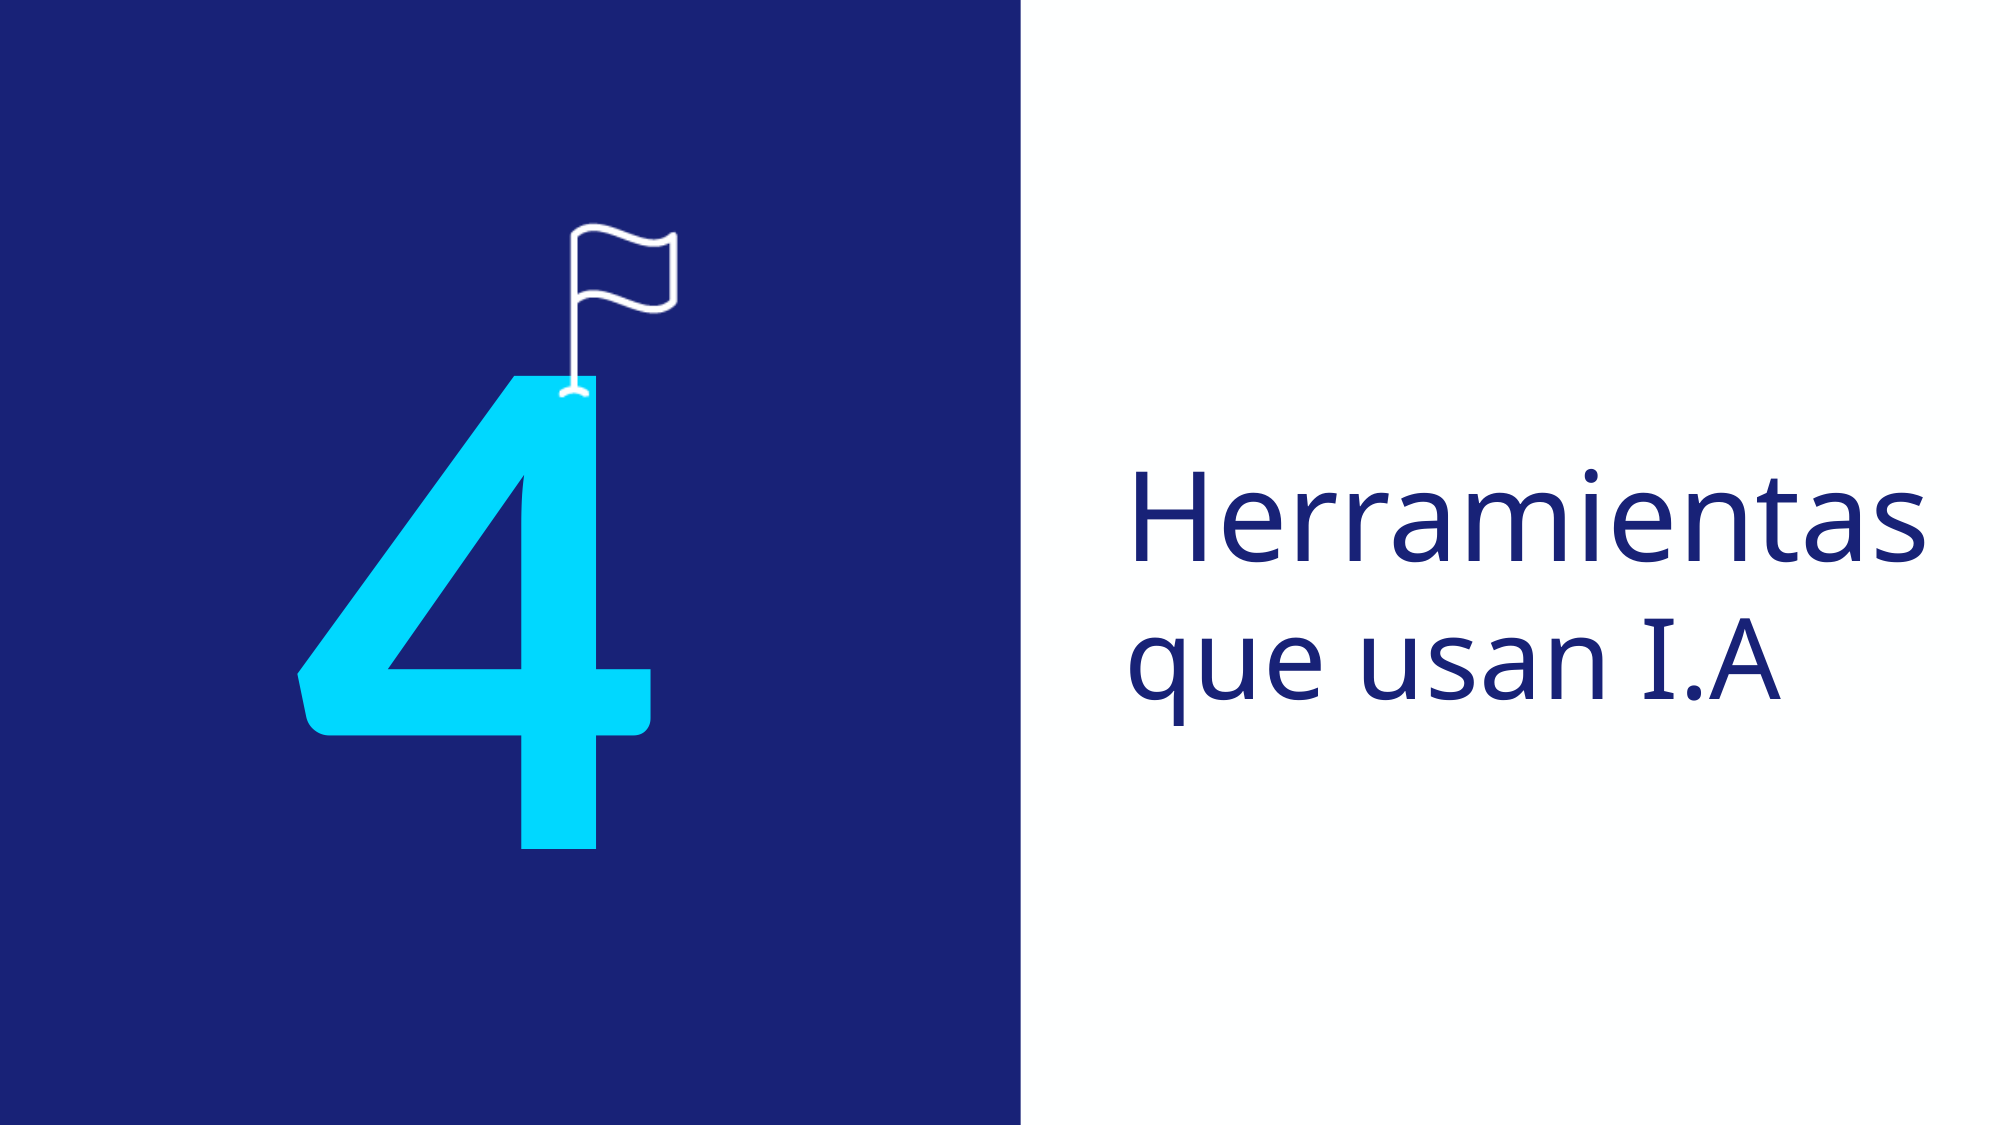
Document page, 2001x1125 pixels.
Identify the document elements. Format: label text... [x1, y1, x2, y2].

text_box Herramientas que usan I.A [1109, 286, 2000, 872]
text_box 4 [251, 257, 703, 970]
picture [532, 213, 704, 409]
